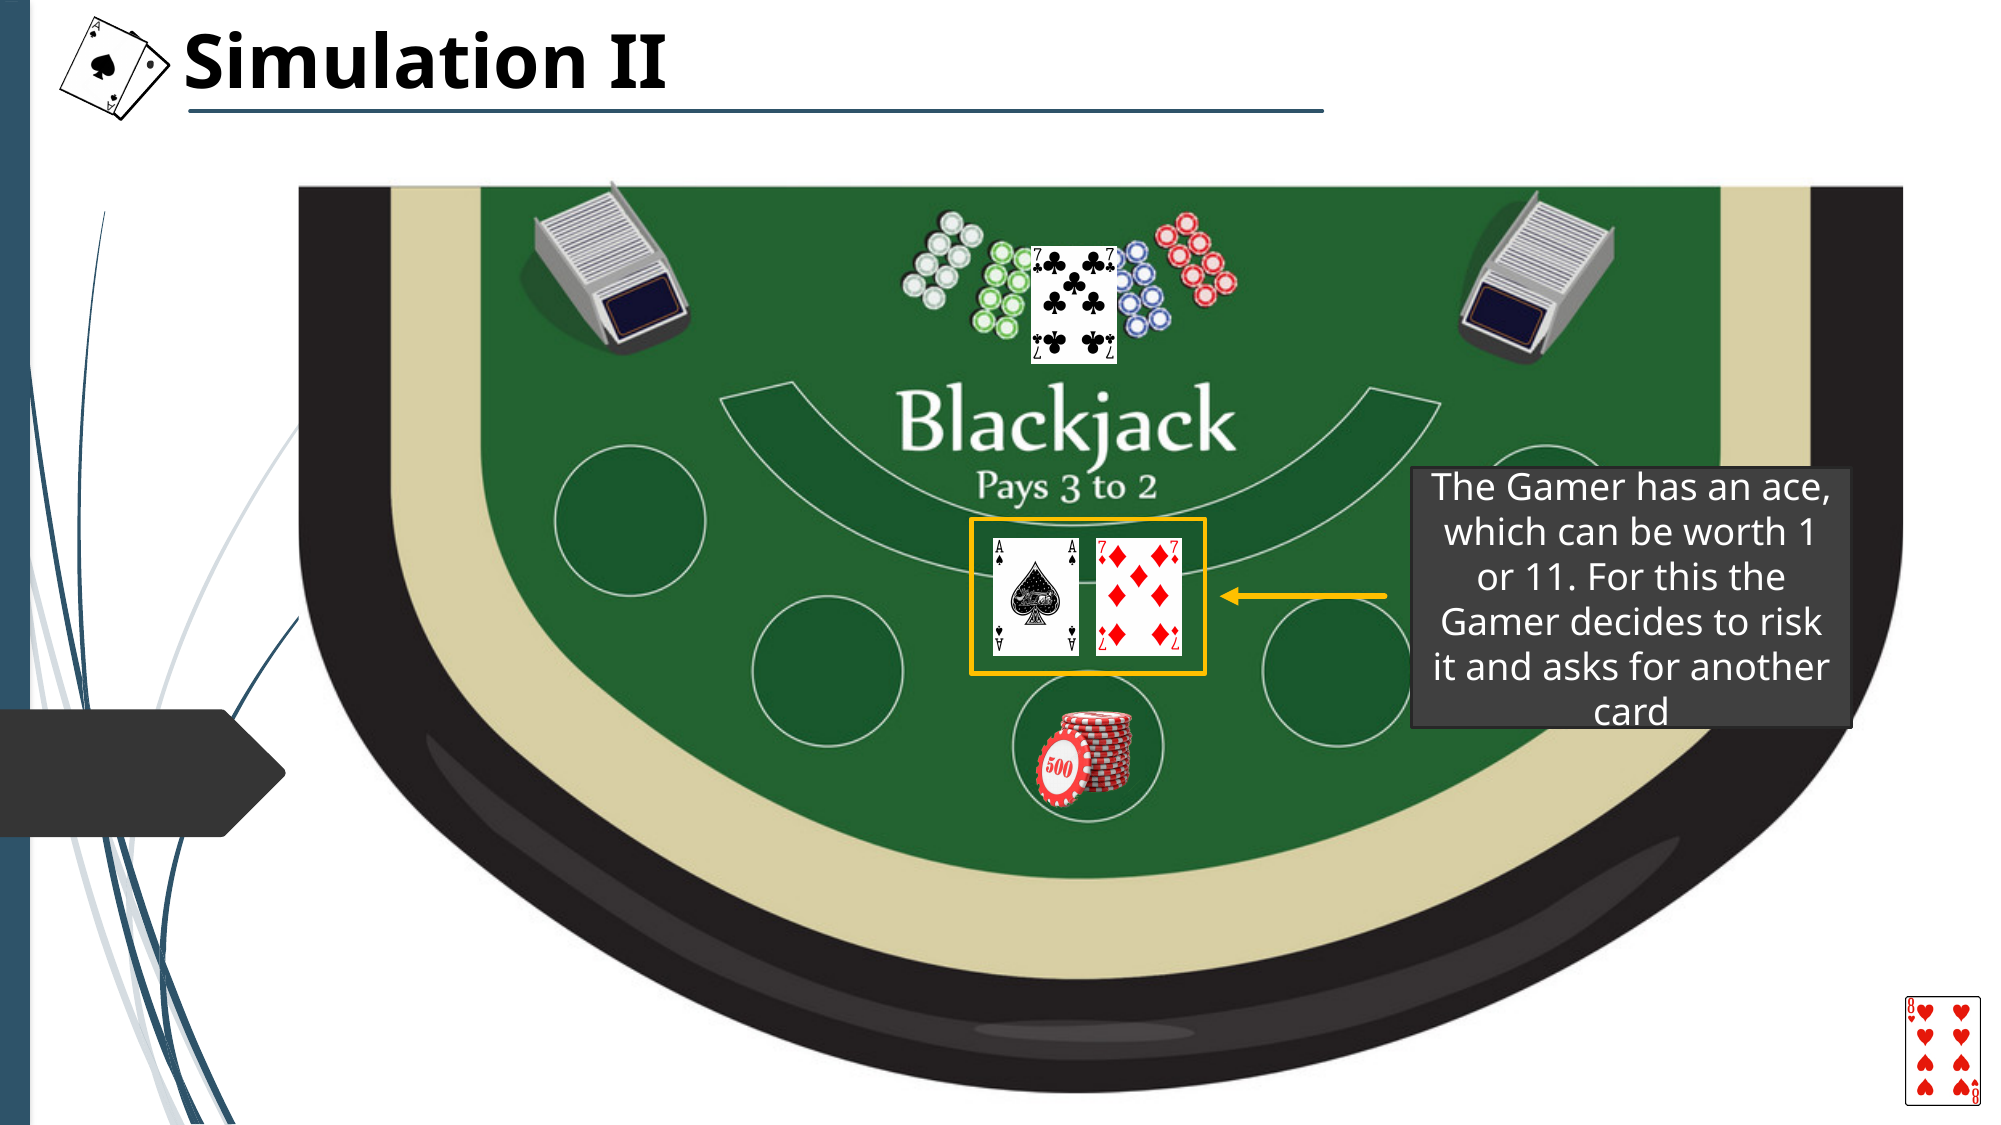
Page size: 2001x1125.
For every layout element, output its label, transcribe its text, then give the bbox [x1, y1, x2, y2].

text_box Simulation II [168, 6, 683, 111]
picture [90, 16, 112, 24]
picture [1905, 996, 1981, 1106]
picture [59, 60, 73, 97]
picture [298, 174, 1904, 1111]
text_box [73, 24, 153, 113]
